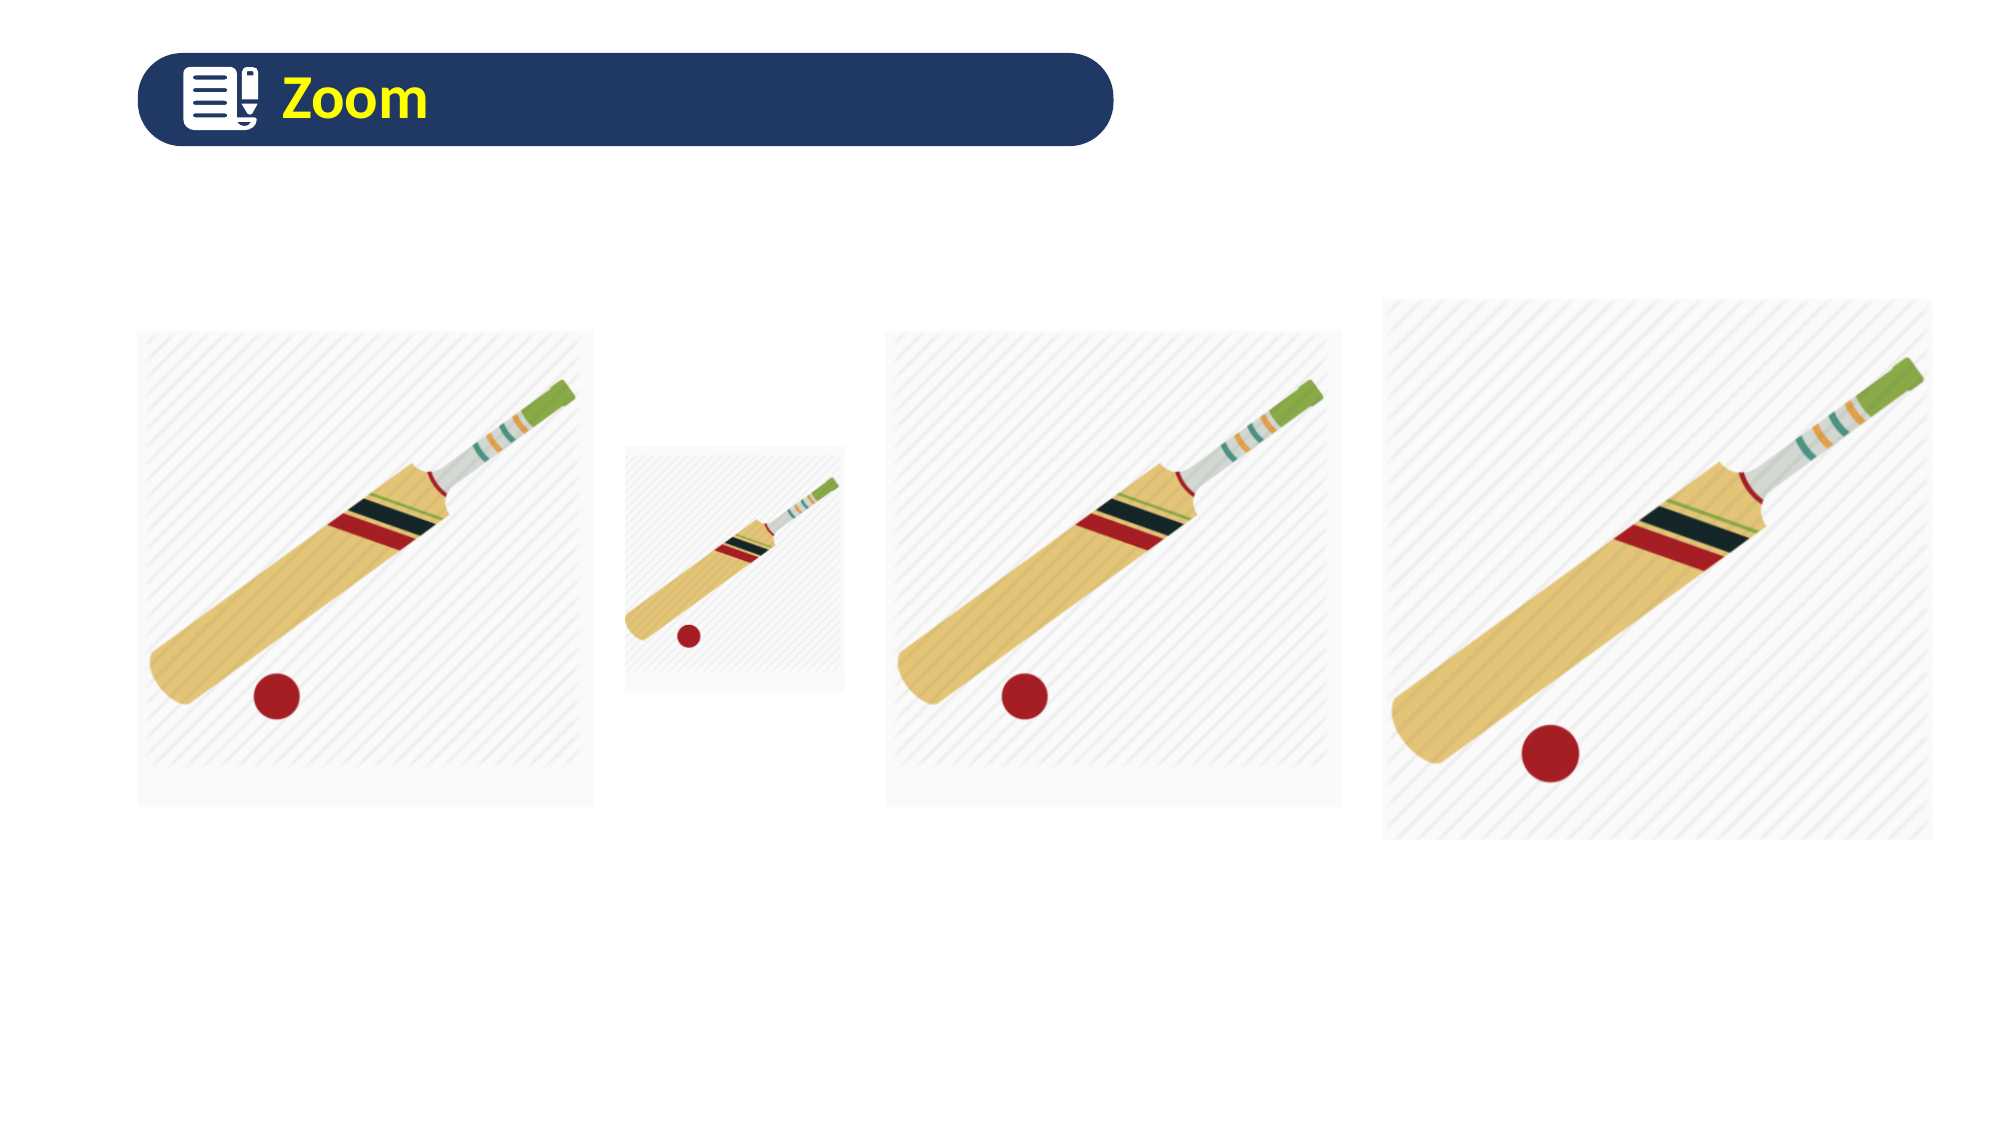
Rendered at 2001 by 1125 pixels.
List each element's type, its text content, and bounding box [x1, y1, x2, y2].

text_box [136, 51, 1096, 148]
picture [137, 331, 594, 807]
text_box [183, 66, 259, 131]
picture [1382, 299, 1933, 840]
picture [885, 331, 1342, 807]
picture [625, 446, 845, 693]
text_box Zoom [267, 48, 1114, 139]
